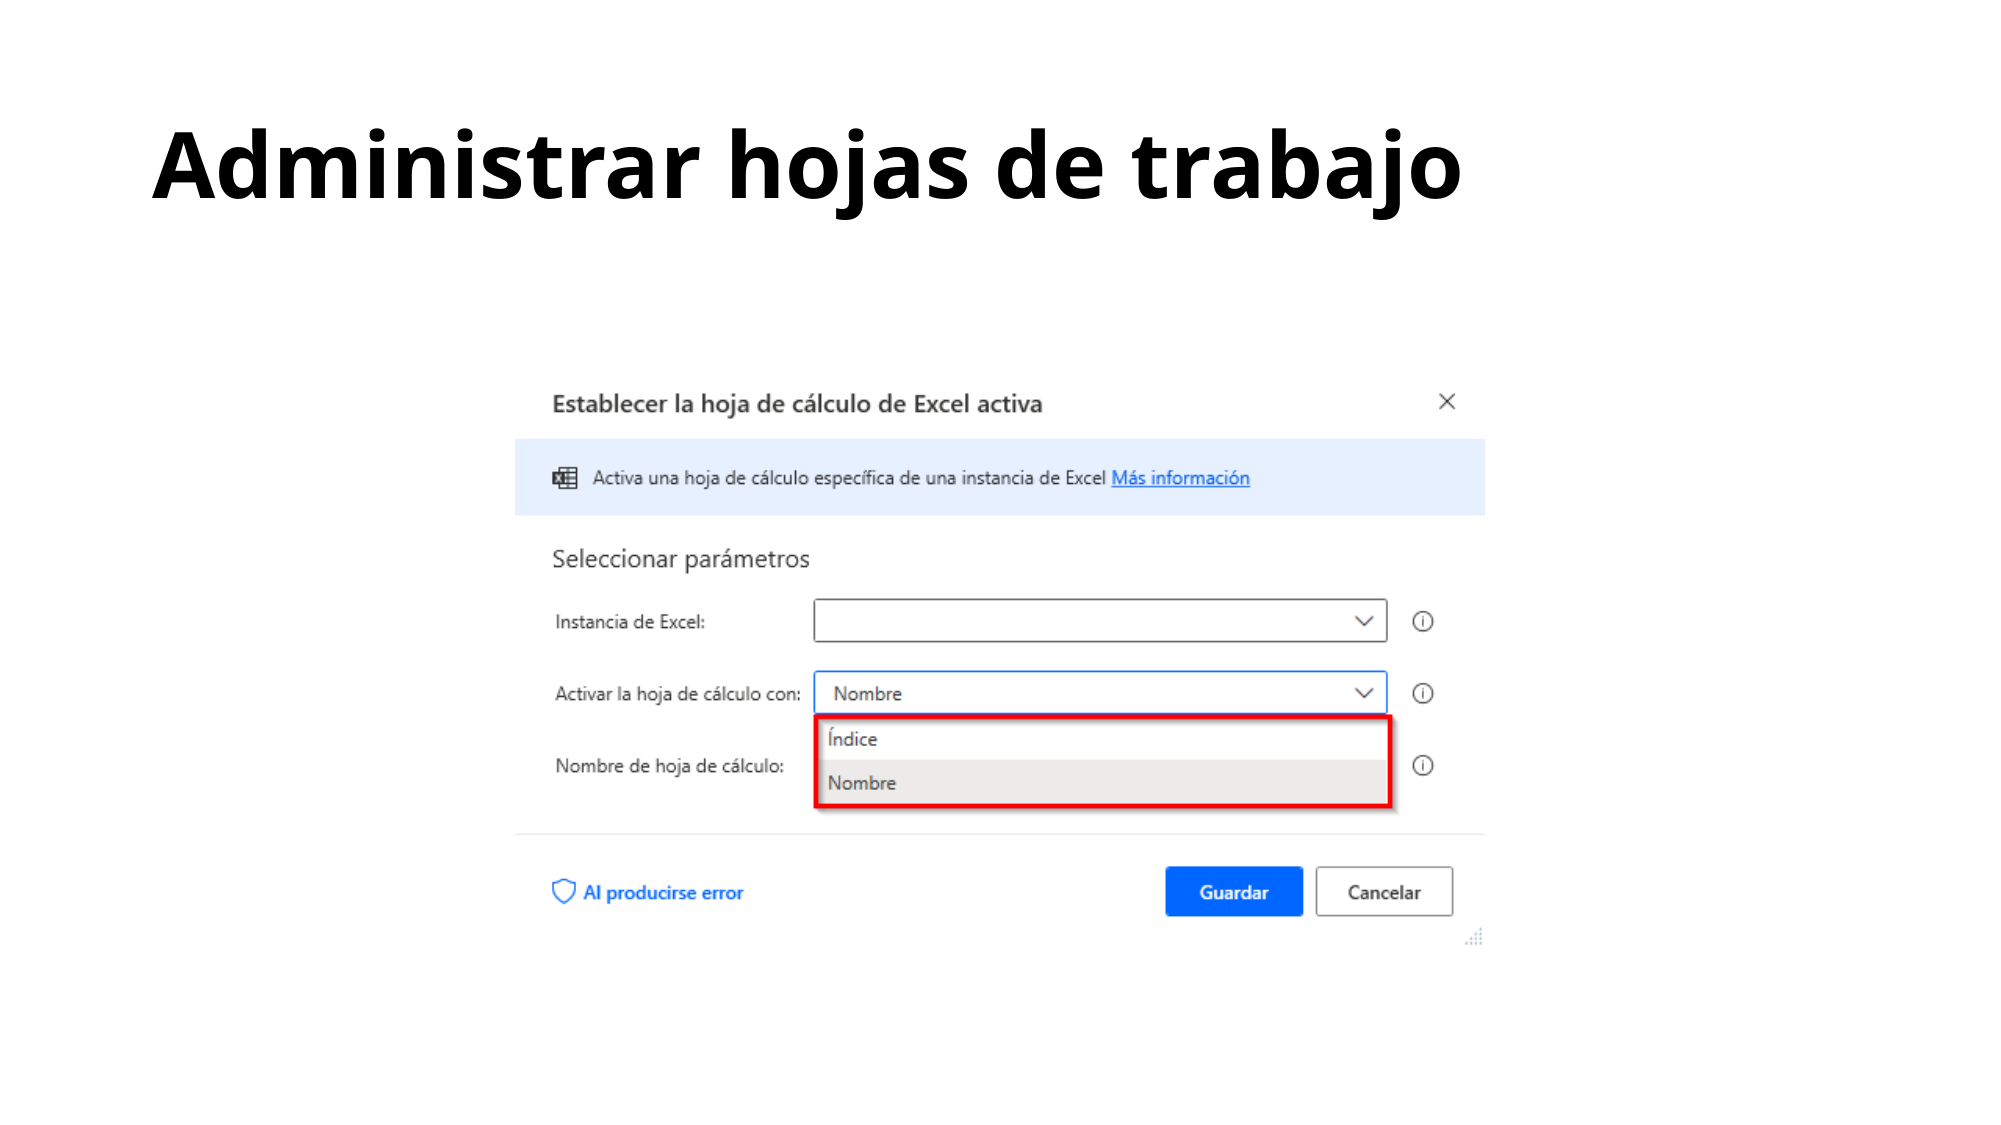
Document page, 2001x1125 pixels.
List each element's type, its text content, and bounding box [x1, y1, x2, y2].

title Administrar hojas de trabajo [137, 59, 1863, 278]
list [515, 364, 1485, 948]
